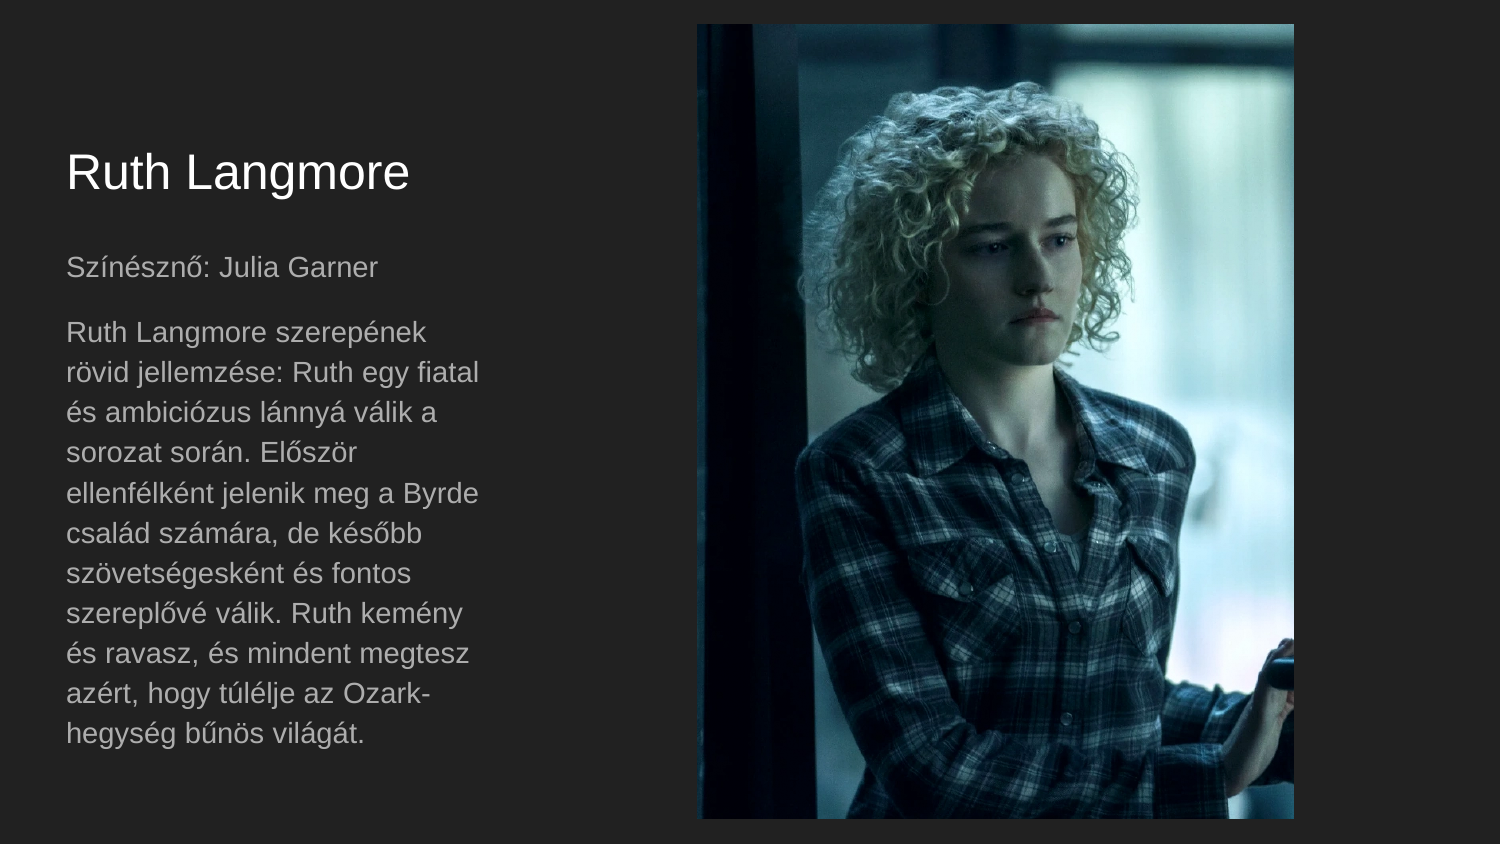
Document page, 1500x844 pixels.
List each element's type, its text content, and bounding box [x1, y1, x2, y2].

list Színésznő: Julia Garner Ruth Langmore szerepének rövid jellemzése: Ruth egy fiatal és ambiciózus lánnyá válik a sorozat során. Először ellenfélként jelenik meg a Byrde család számára, de később szövetségesként és fontos szereplővé válik. Ruth kemény és ravasz, és mindent megtesz azért, hogy túlélje az Ozark-hegység bűnös világát. [51, 227, 512, 750]
picture [697, 24, 1294, 819]
title Ruth Langmore [51, 91, 512, 216]
